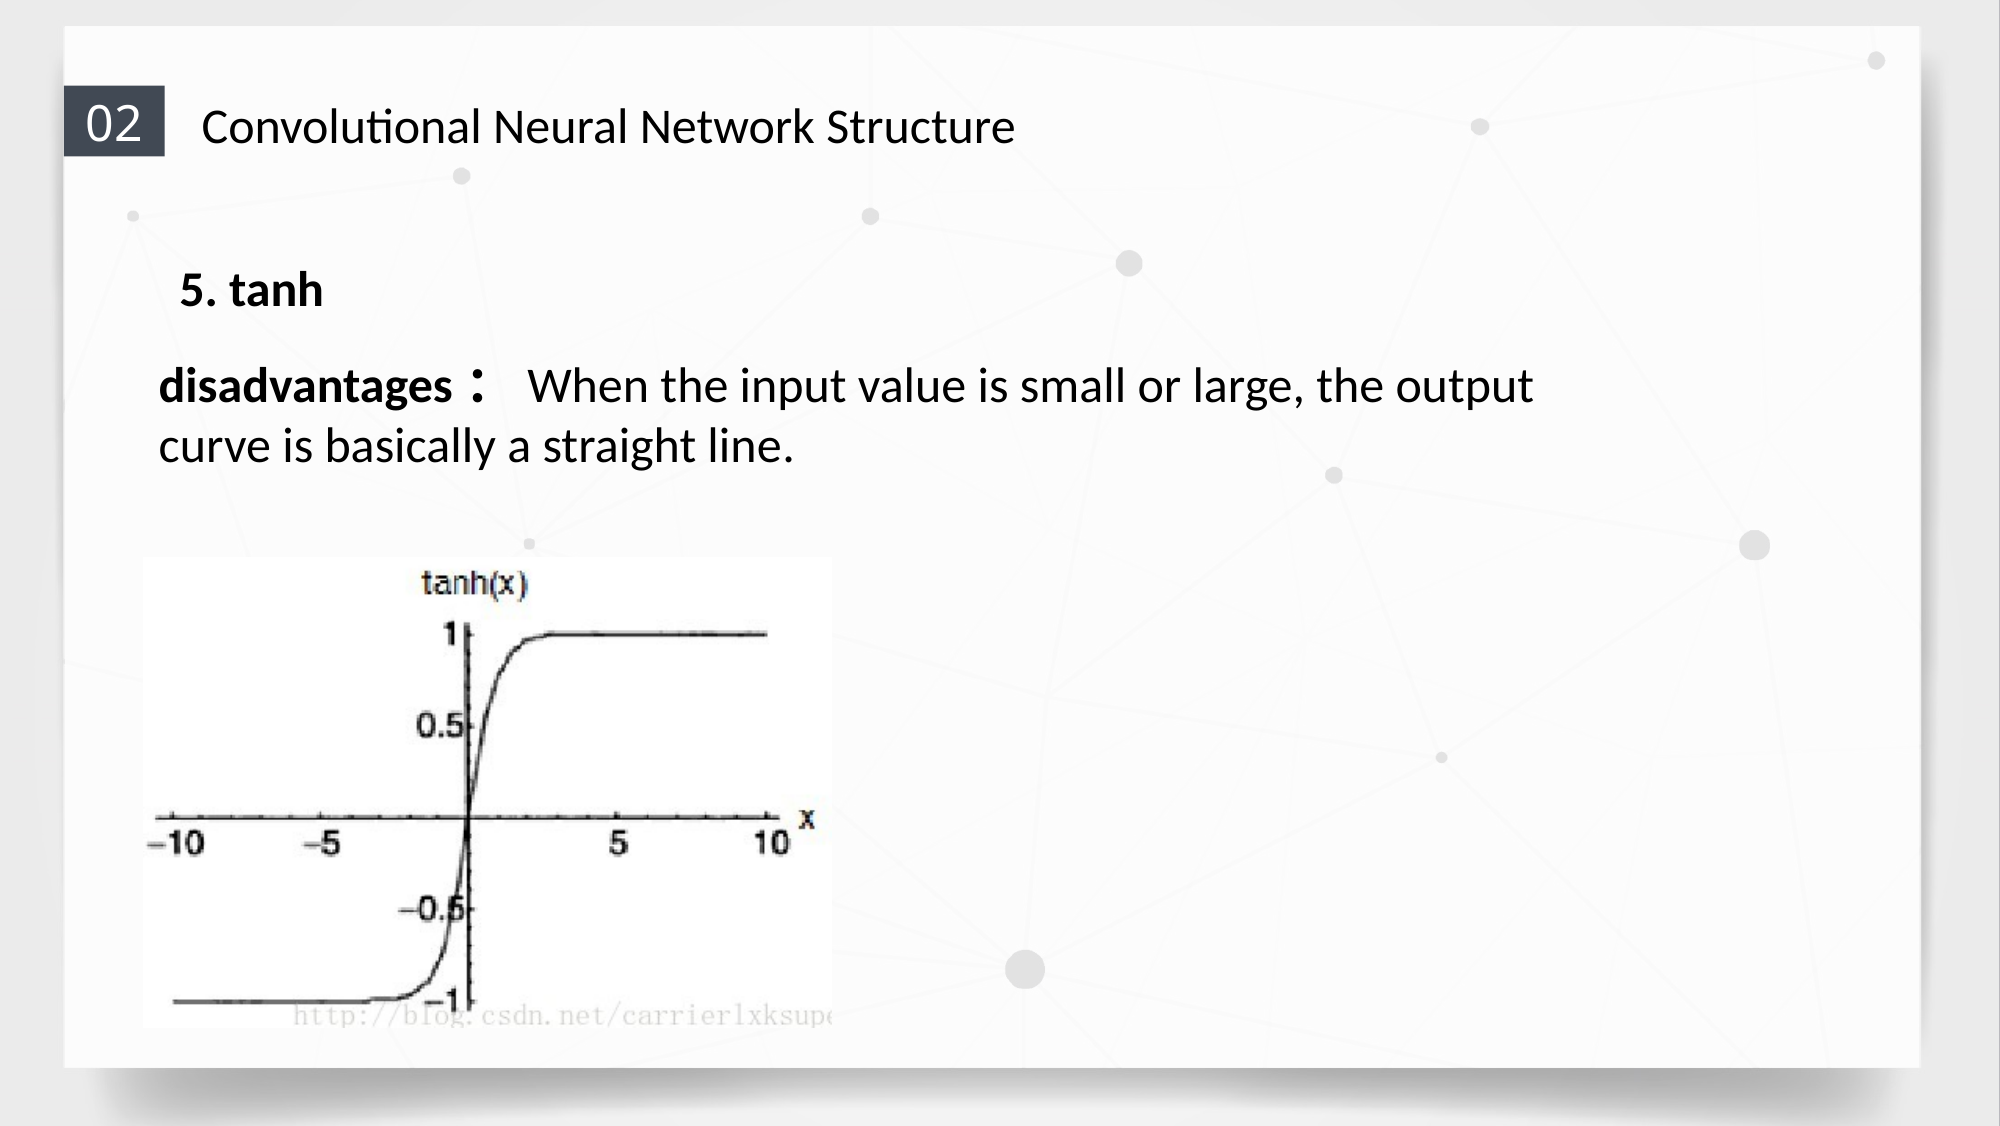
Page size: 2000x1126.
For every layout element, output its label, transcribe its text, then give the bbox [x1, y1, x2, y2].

text_box disadvantages：When the input value is small or large, the output curve is basically a straight line. [143, 345, 1652, 660]
text_box Convolutional Neural Network Structure [186, 85, 1031, 161]
text_box 02 [63, 85, 166, 157]
text_box 5. tanh [164, 248, 1591, 324]
picture [0, 0, 2000, 1126]
